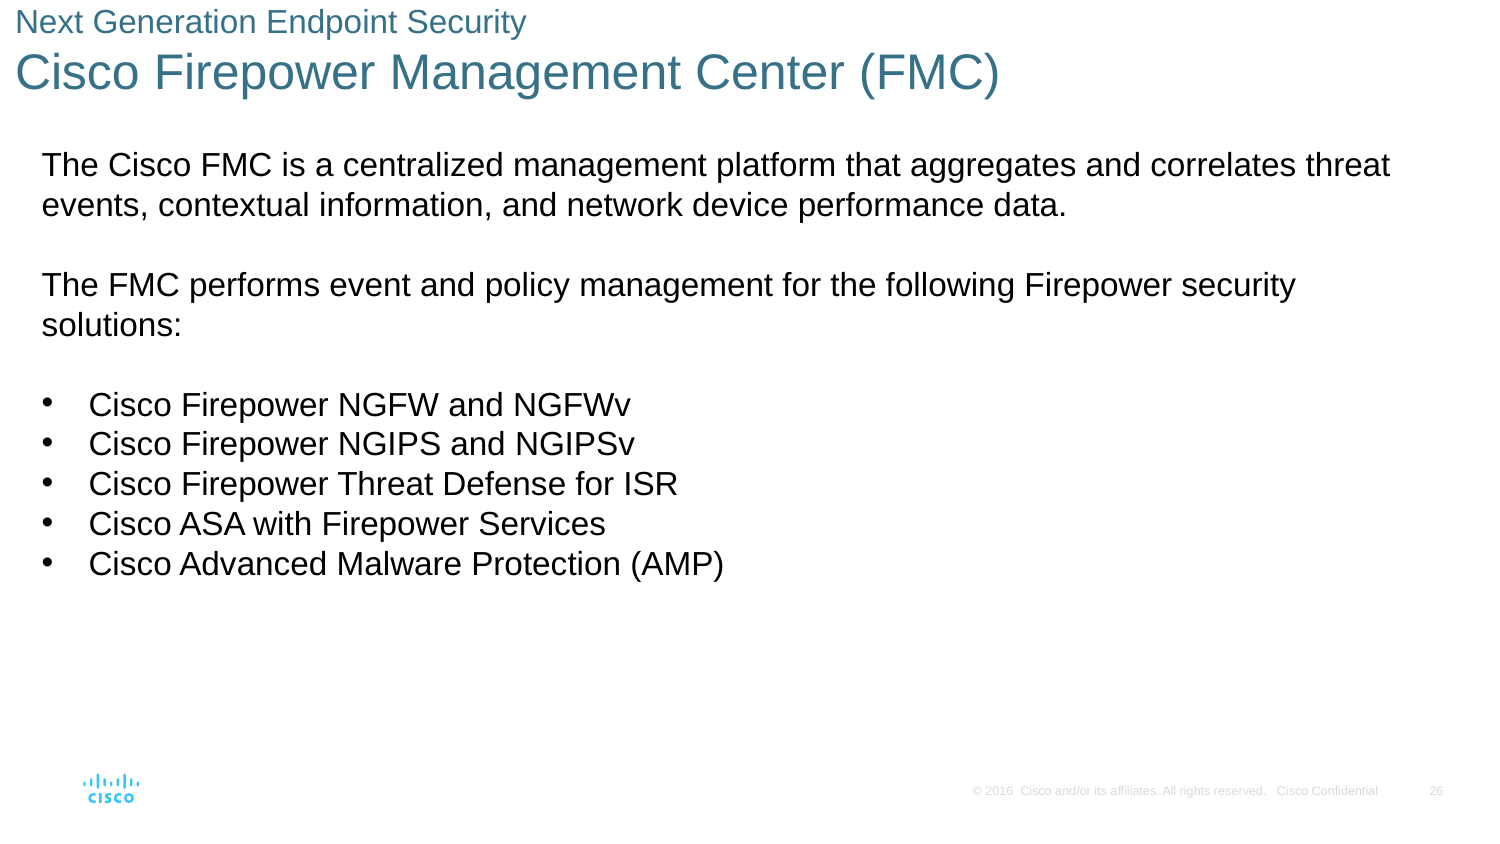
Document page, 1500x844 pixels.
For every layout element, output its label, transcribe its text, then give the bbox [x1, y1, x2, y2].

title Next Generation Endpoint Security Cisco Firepower Management Center (FMC) [0, 0, 1479, 100]
text_box The Cisco FMC is a centralized management platform that aggregates and correlates threat events, contextual information, and network device performance data. The FMC performs event and policy management for the following Firepower security solutions: Cisco Firepower NGFW and NGFWv Cisco Firepower NGIPS and NGIPSv Cisco Firepower Threat Defense for ISR Cisco ASA with Firepower Services Cisco Advanced Malware Protection (AMP) [26, 135, 1500, 590]
